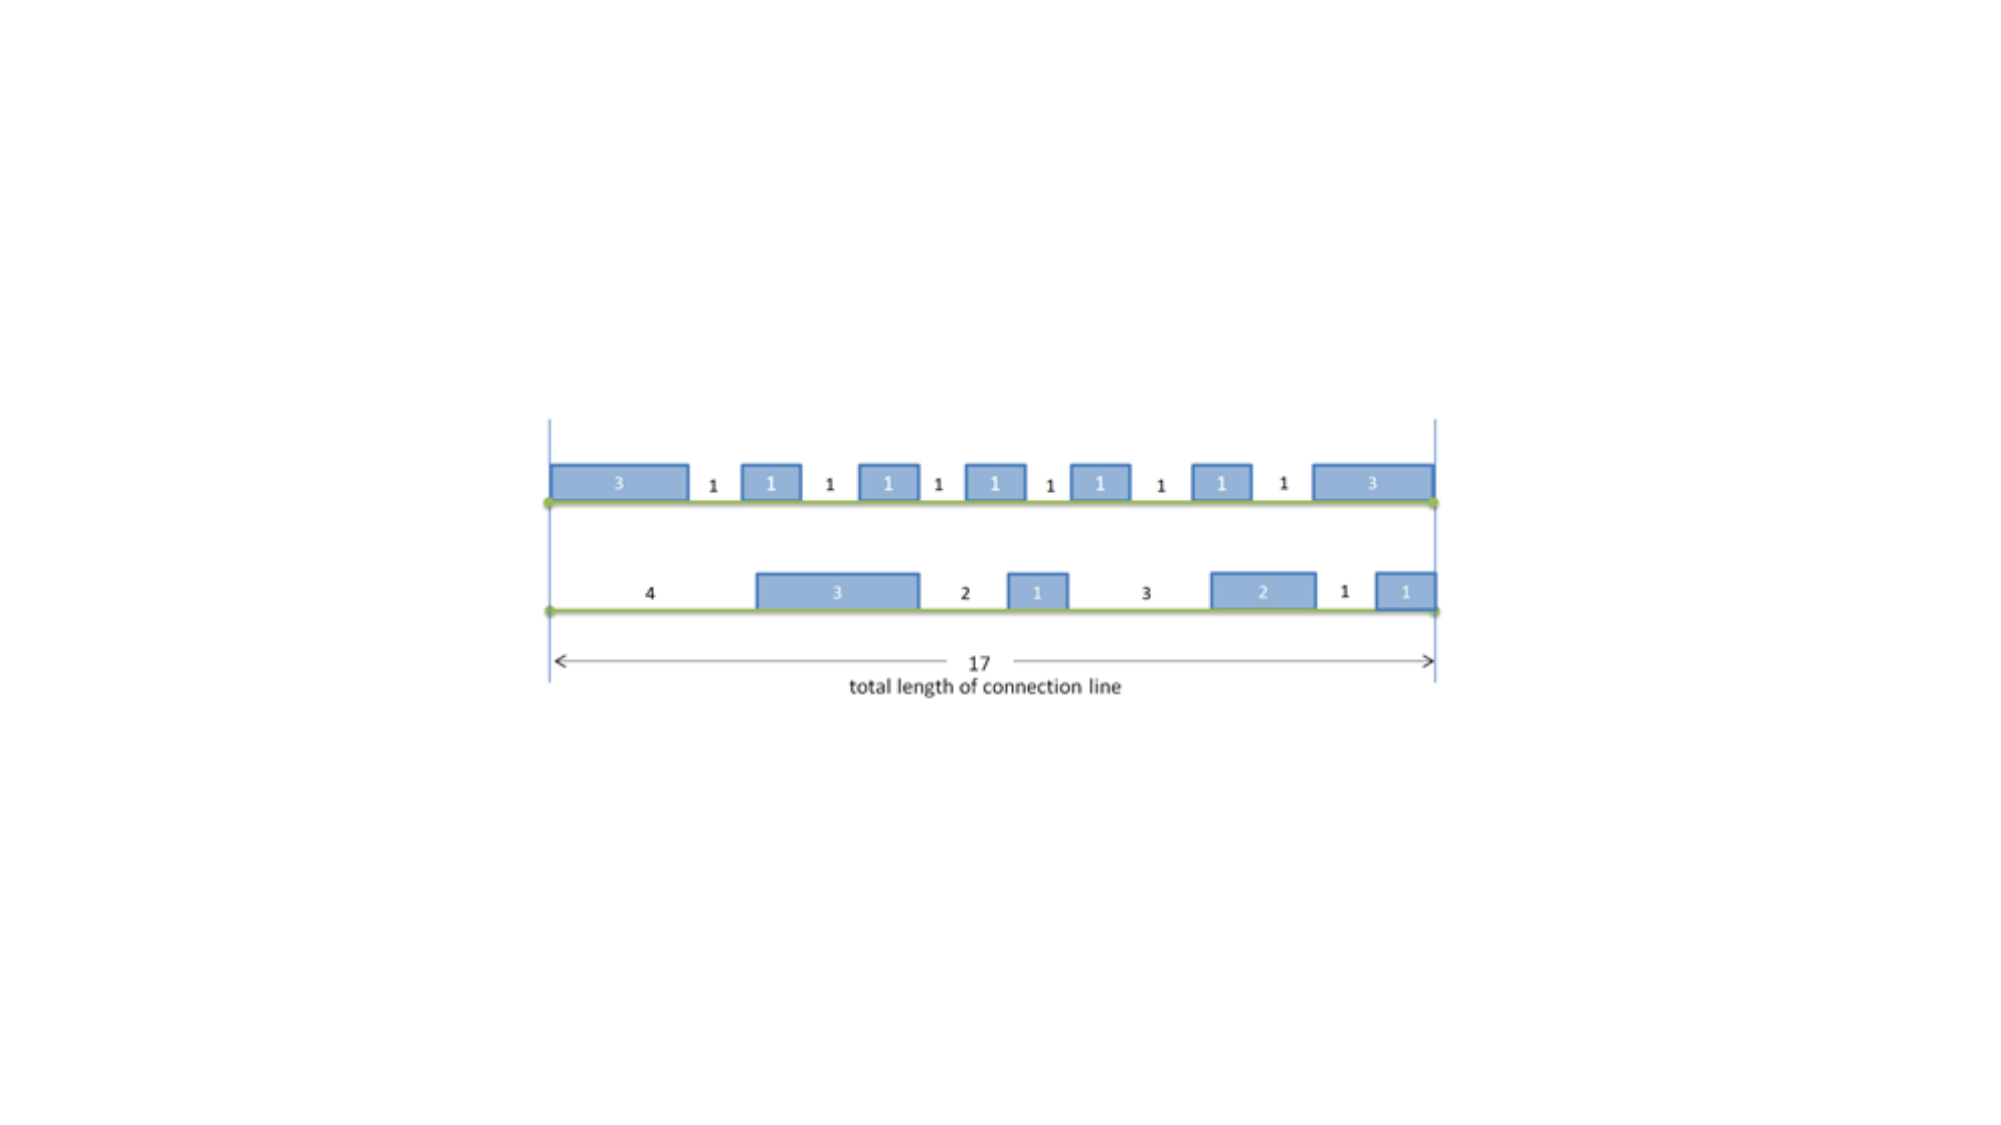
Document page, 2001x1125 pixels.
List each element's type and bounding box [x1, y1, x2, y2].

picture [473, 378, 1527, 747]
